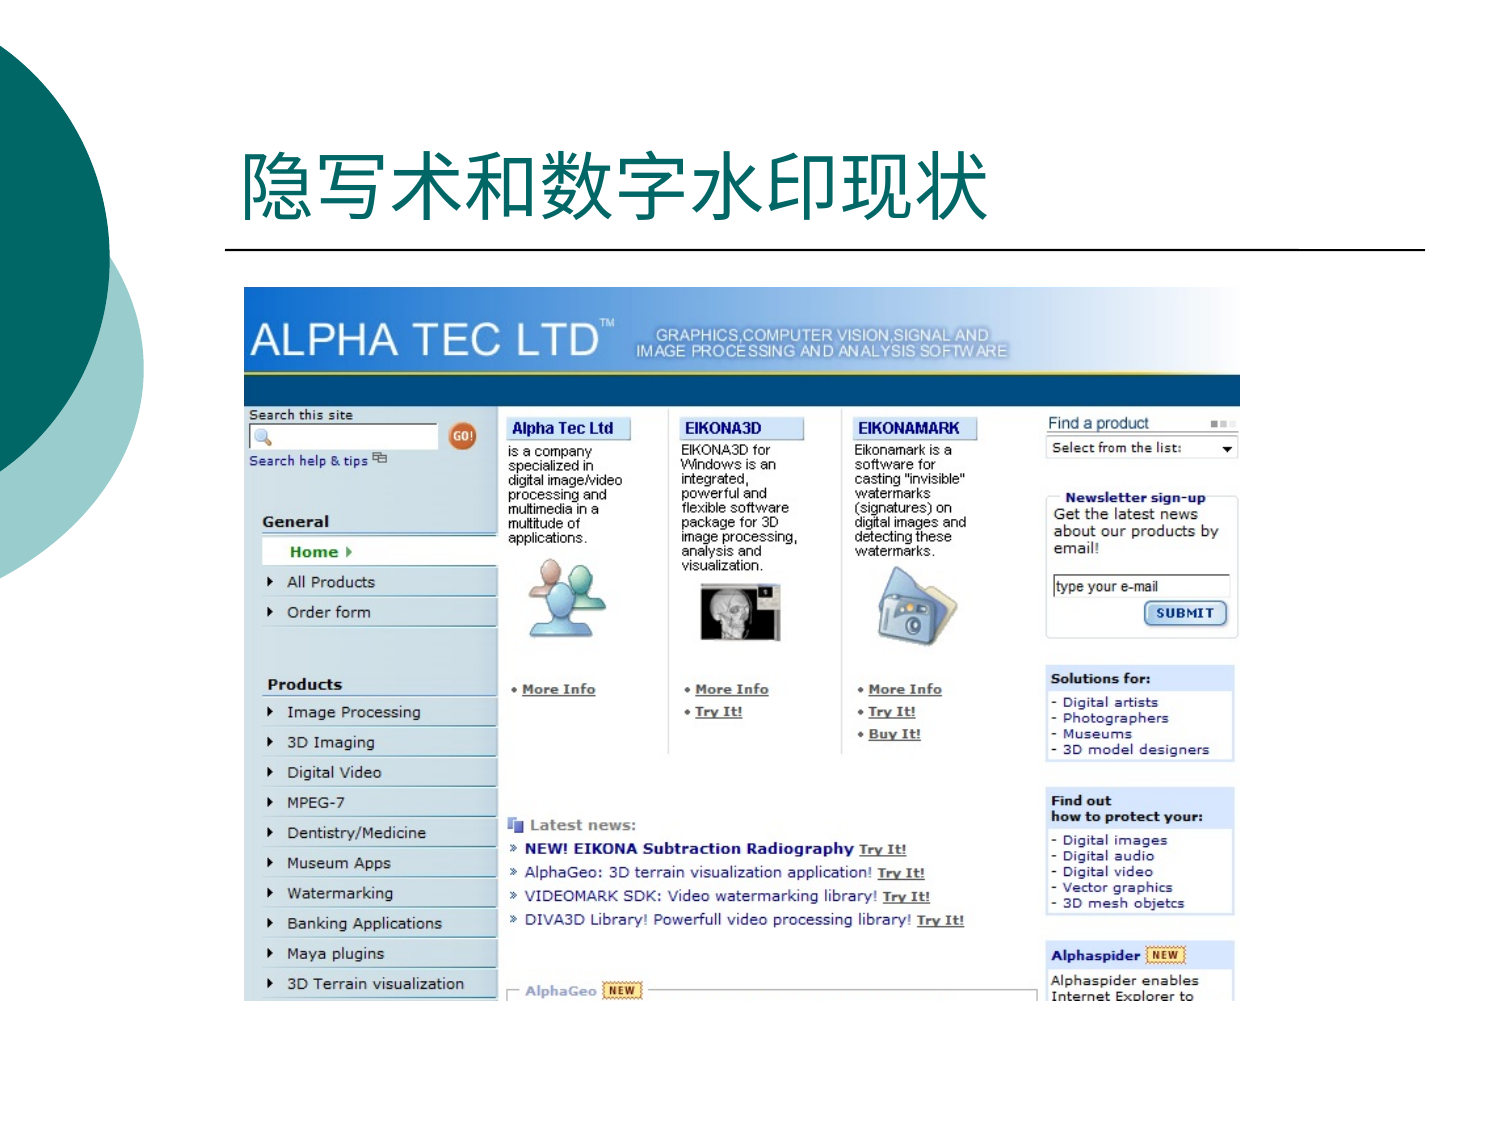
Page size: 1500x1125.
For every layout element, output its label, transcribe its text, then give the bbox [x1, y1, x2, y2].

picture [244, 286, 1240, 1001]
title 隐写术和数字水印现状 [224, 49, 1425, 237]
